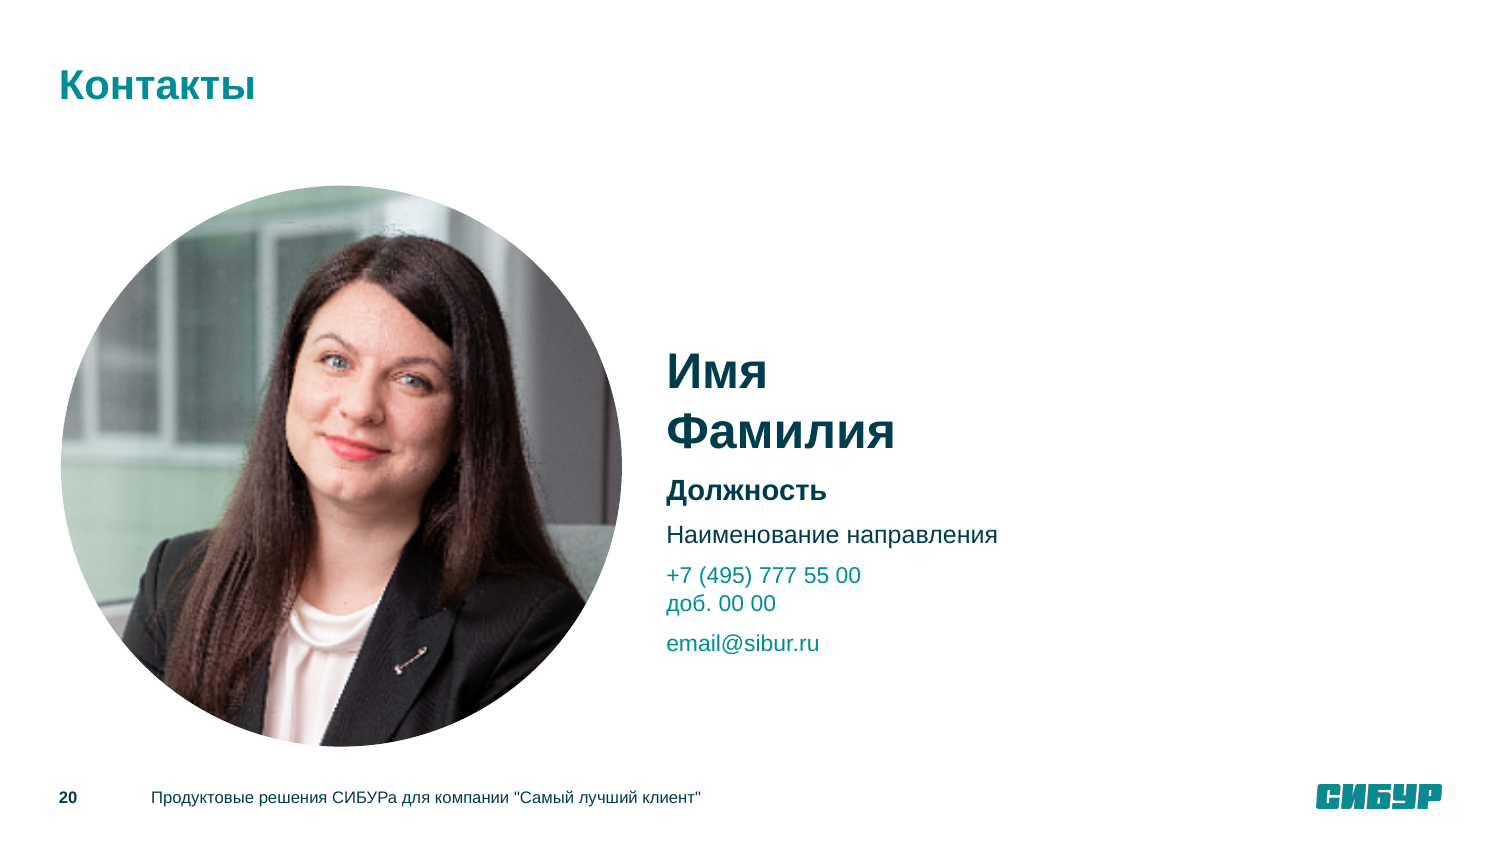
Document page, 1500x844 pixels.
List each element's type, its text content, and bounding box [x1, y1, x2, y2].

title Контакты [58, 57, 1442, 168]
footer Продуктовые решения СИБУРа для компании "Самый лучший клиент" [151, 780, 1024, 814]
picture [60, 185, 623, 747]
picture [1316, 784, 1442, 809]
list Имя Фамилия Должность Наименование направления +7 (495) 777 55 00 доб. 00 00 email@sibur.ru [666, 338, 1000, 594]
slide_number 20 [58, 780, 113, 814]
